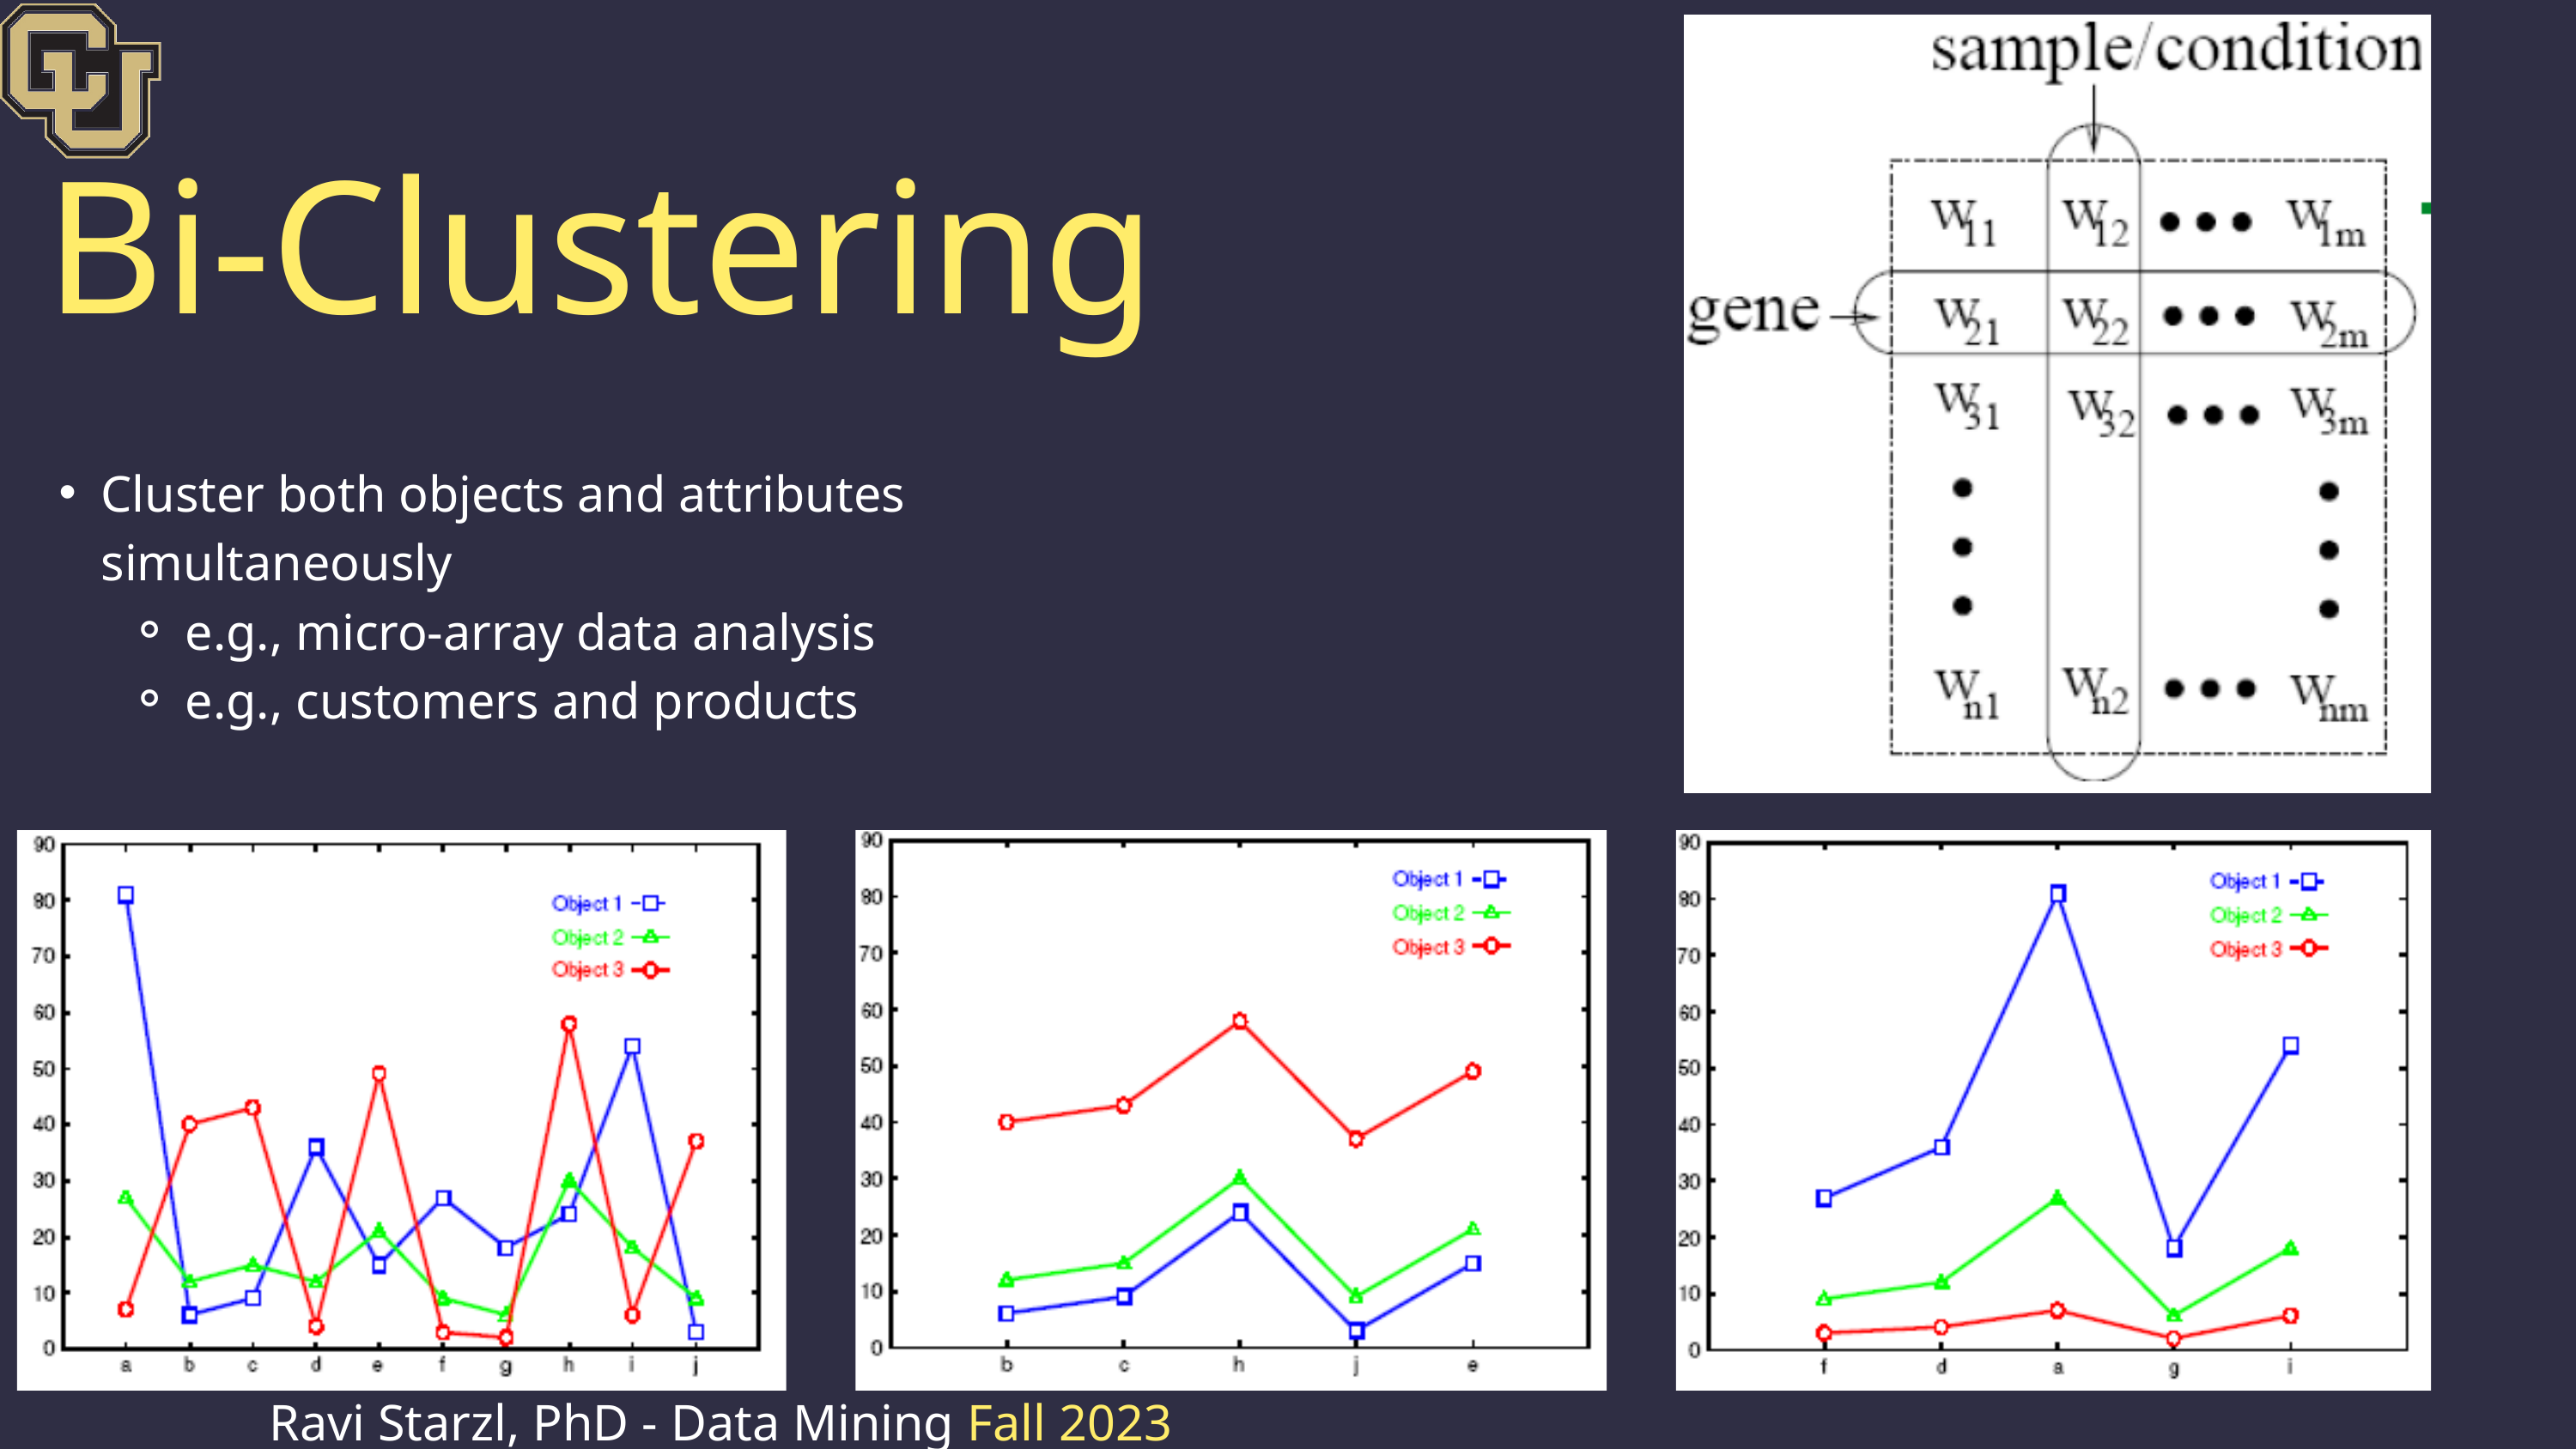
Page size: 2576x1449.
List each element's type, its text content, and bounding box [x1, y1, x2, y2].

text_box Bi-Clustering [45, 185, 1959, 351]
text_box Ravi Starzl, PhD - Data Mining Fall 2023 [248, 1381, 1193, 1449]
text_box [1675, 830, 2432, 1391]
text_box [855, 830, 1607, 1391]
text_box [16, 830, 787, 1391]
text_box Cluster both objects and attributes simultaneously e.g., micro-array data analysis e.g., customers and products [16, 452, 1081, 730]
text_box [0, 0, 171, 164]
text_box [1684, 15, 2432, 793]
